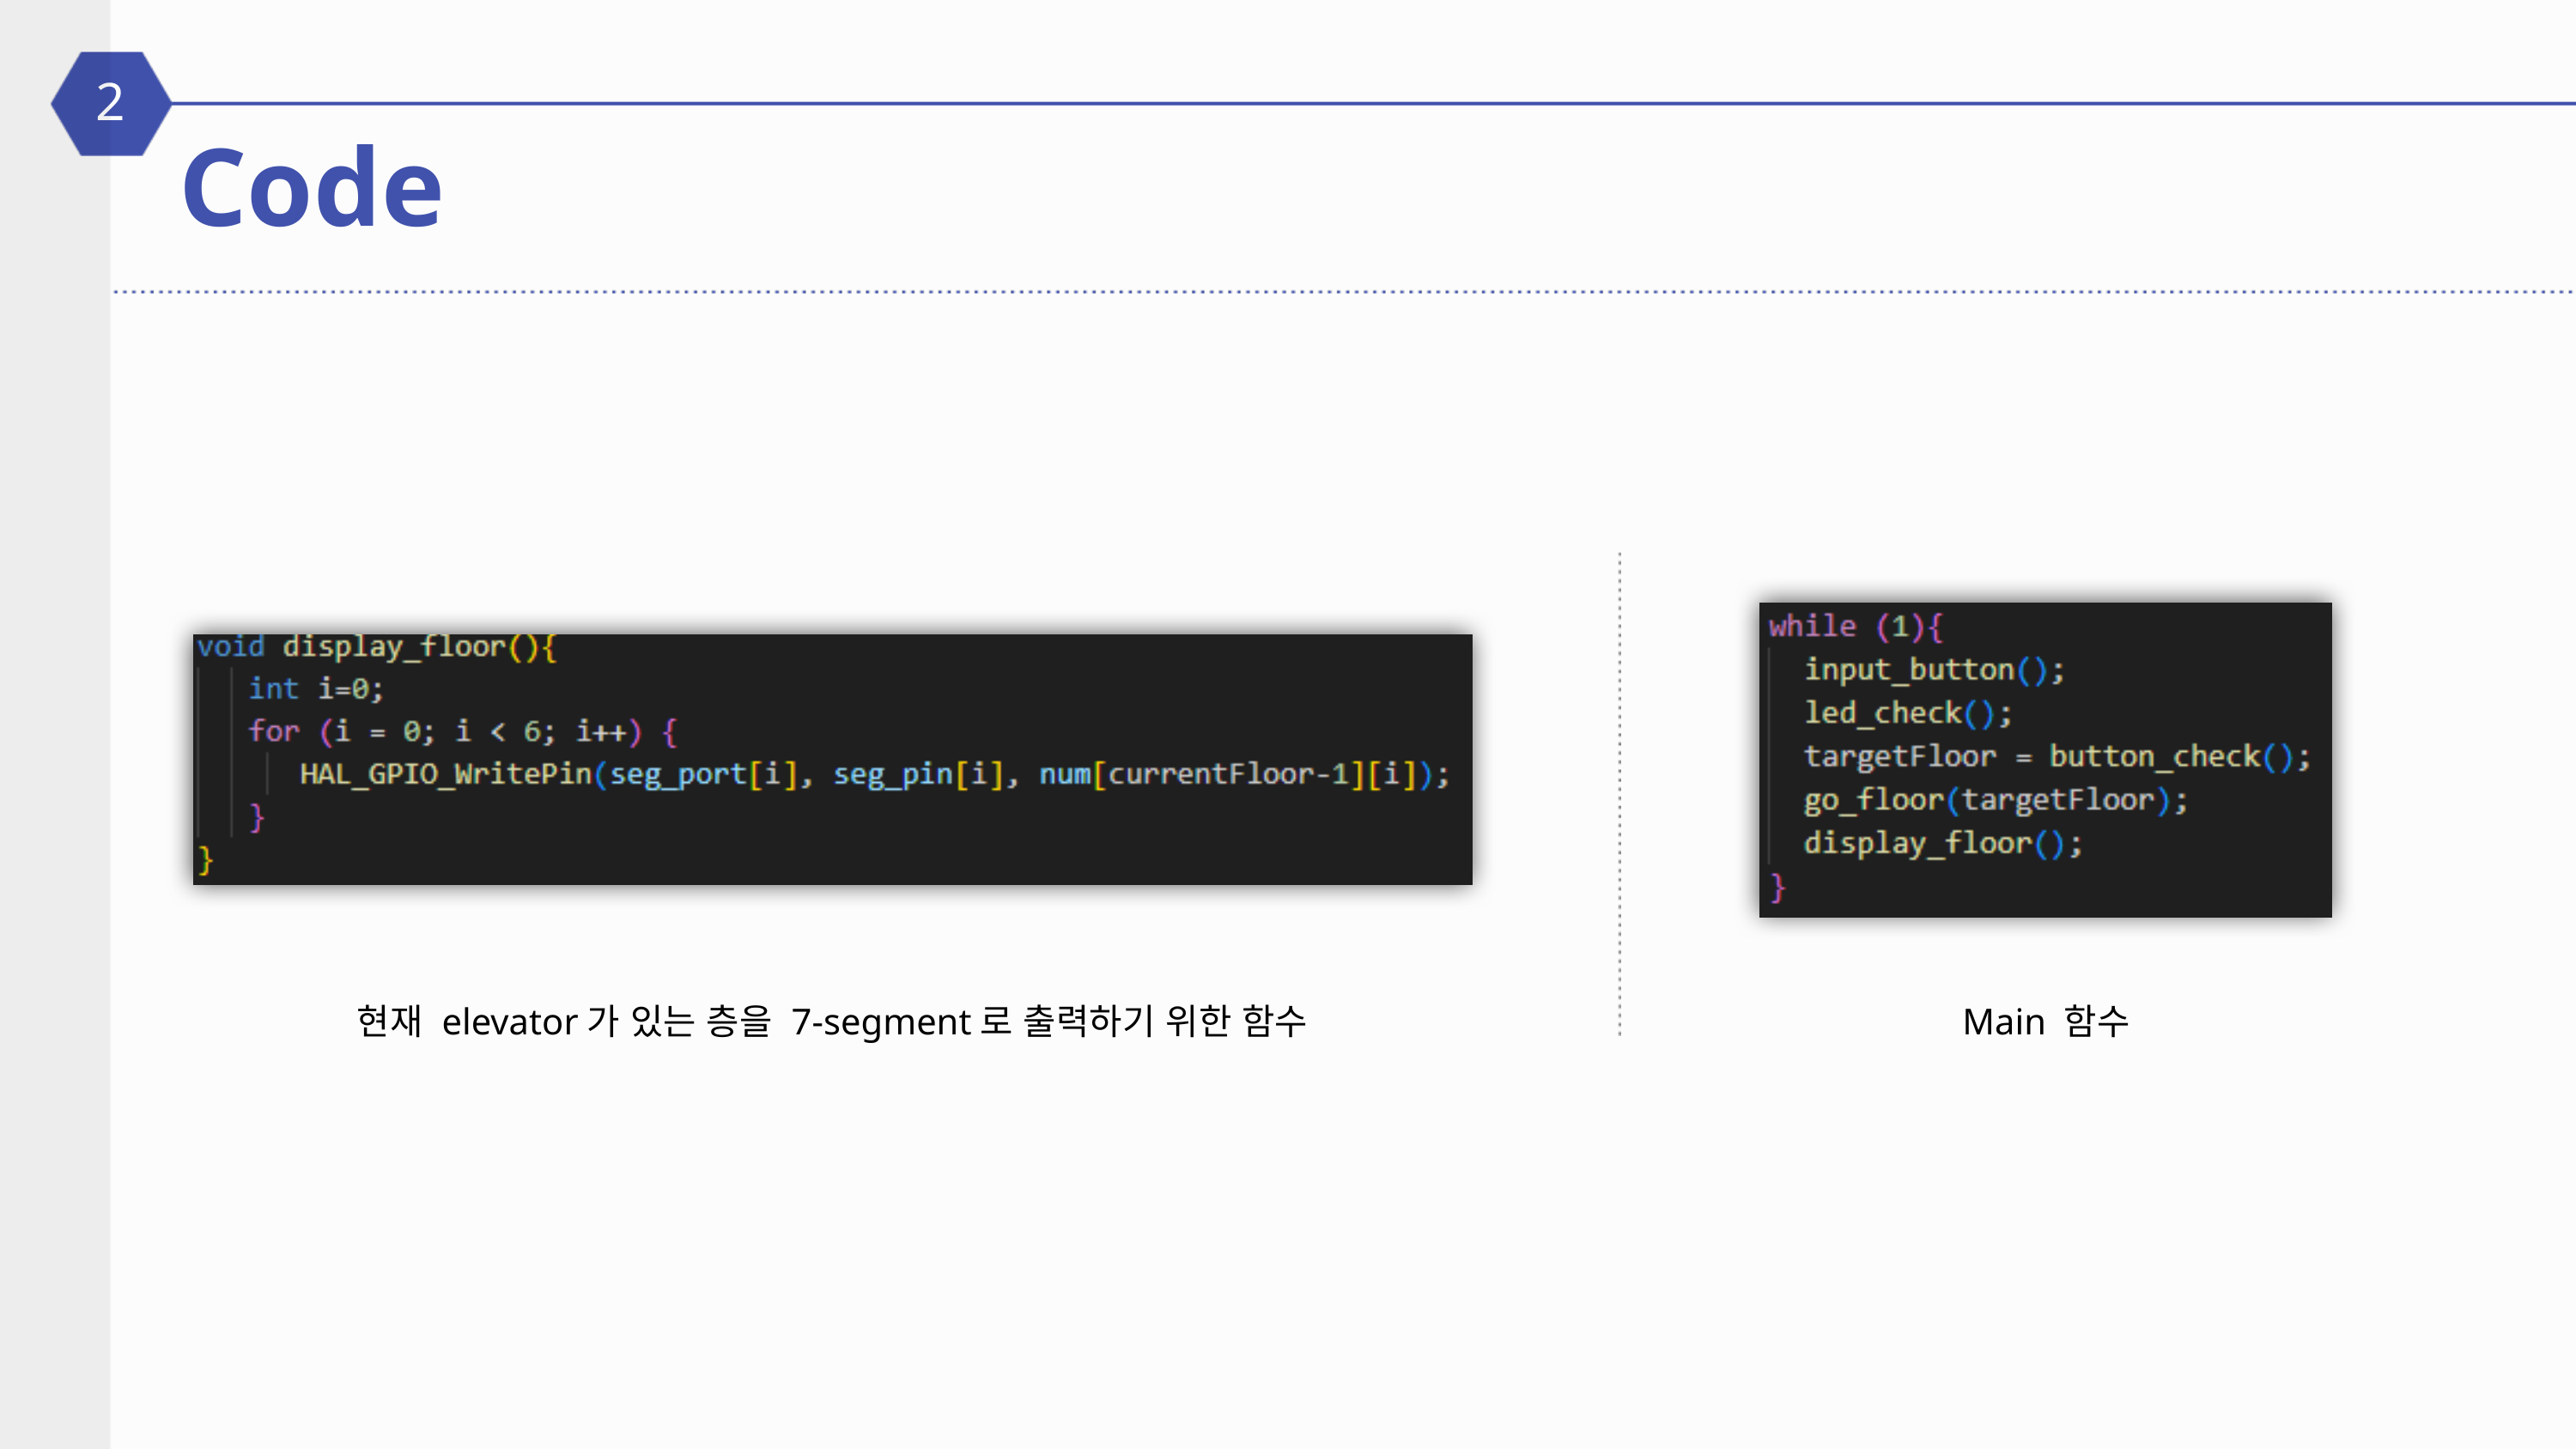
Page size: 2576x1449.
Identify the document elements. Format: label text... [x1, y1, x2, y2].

picture [0, 0, 2576, 1449]
text_box 현재 elevator가 있는 층을 7-segment로 출력하기 위한 함수 [341, 992, 1325, 1048]
text_box Main 함수 [1688, 992, 2404, 1048]
text_box Code [179, 115, 2031, 264]
picture [192, 602, 2333, 918]
